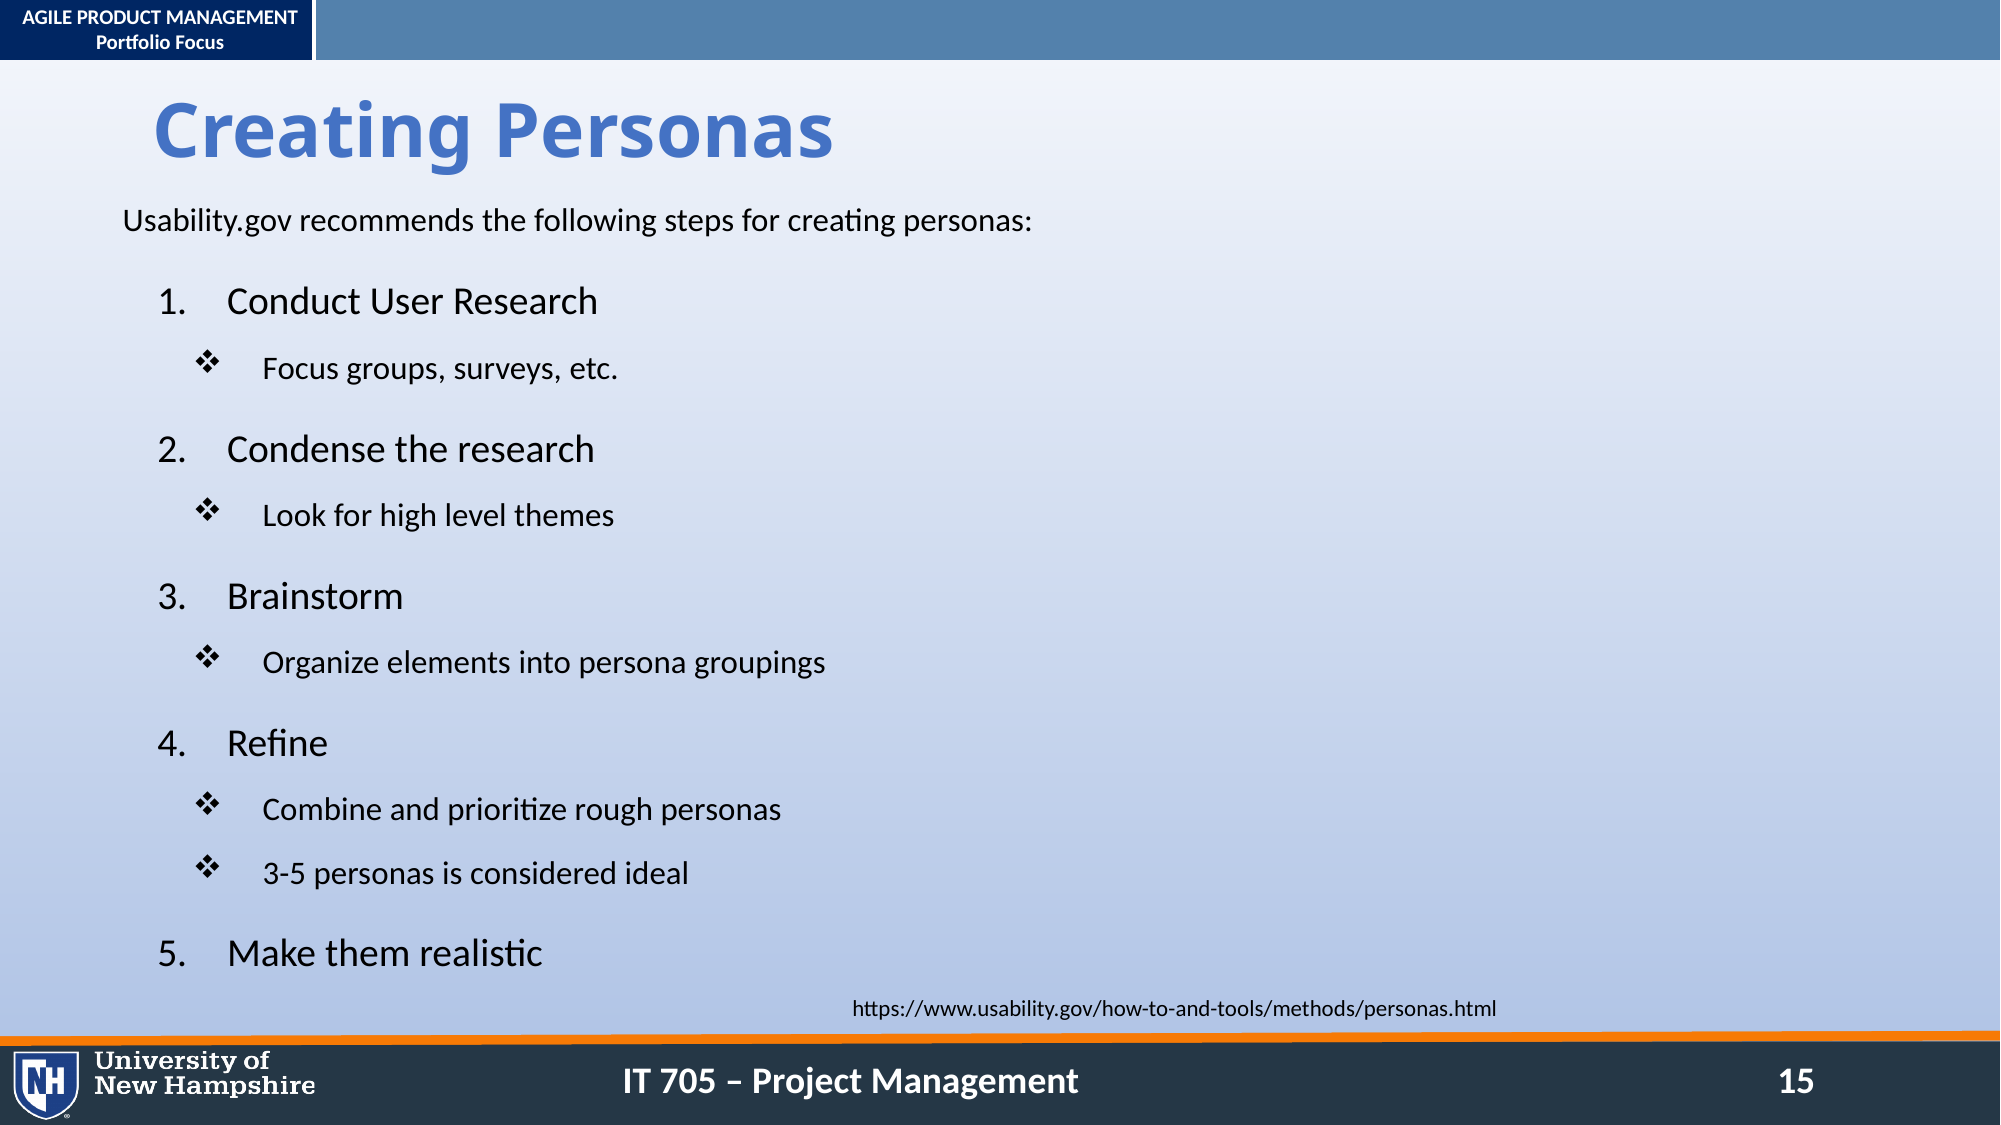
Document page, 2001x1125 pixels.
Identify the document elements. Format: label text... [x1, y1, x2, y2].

list Usability.gov recommends the following steps for creating personas: Conduct User Research Focus groups, surveys, etc. Condense the research Look for high level themes Brainstorm Organize elements into persona groupings Refine Combine and prioritize rough personas 3-5 personas is considered ideal Make them realistic [107, 195, 1950, 987]
text_box https://www.usability.gov/how-to-and-tools/methods/personas.html [837, 986, 1588, 1029]
title Creating Personas [137, 59, 1863, 195]
